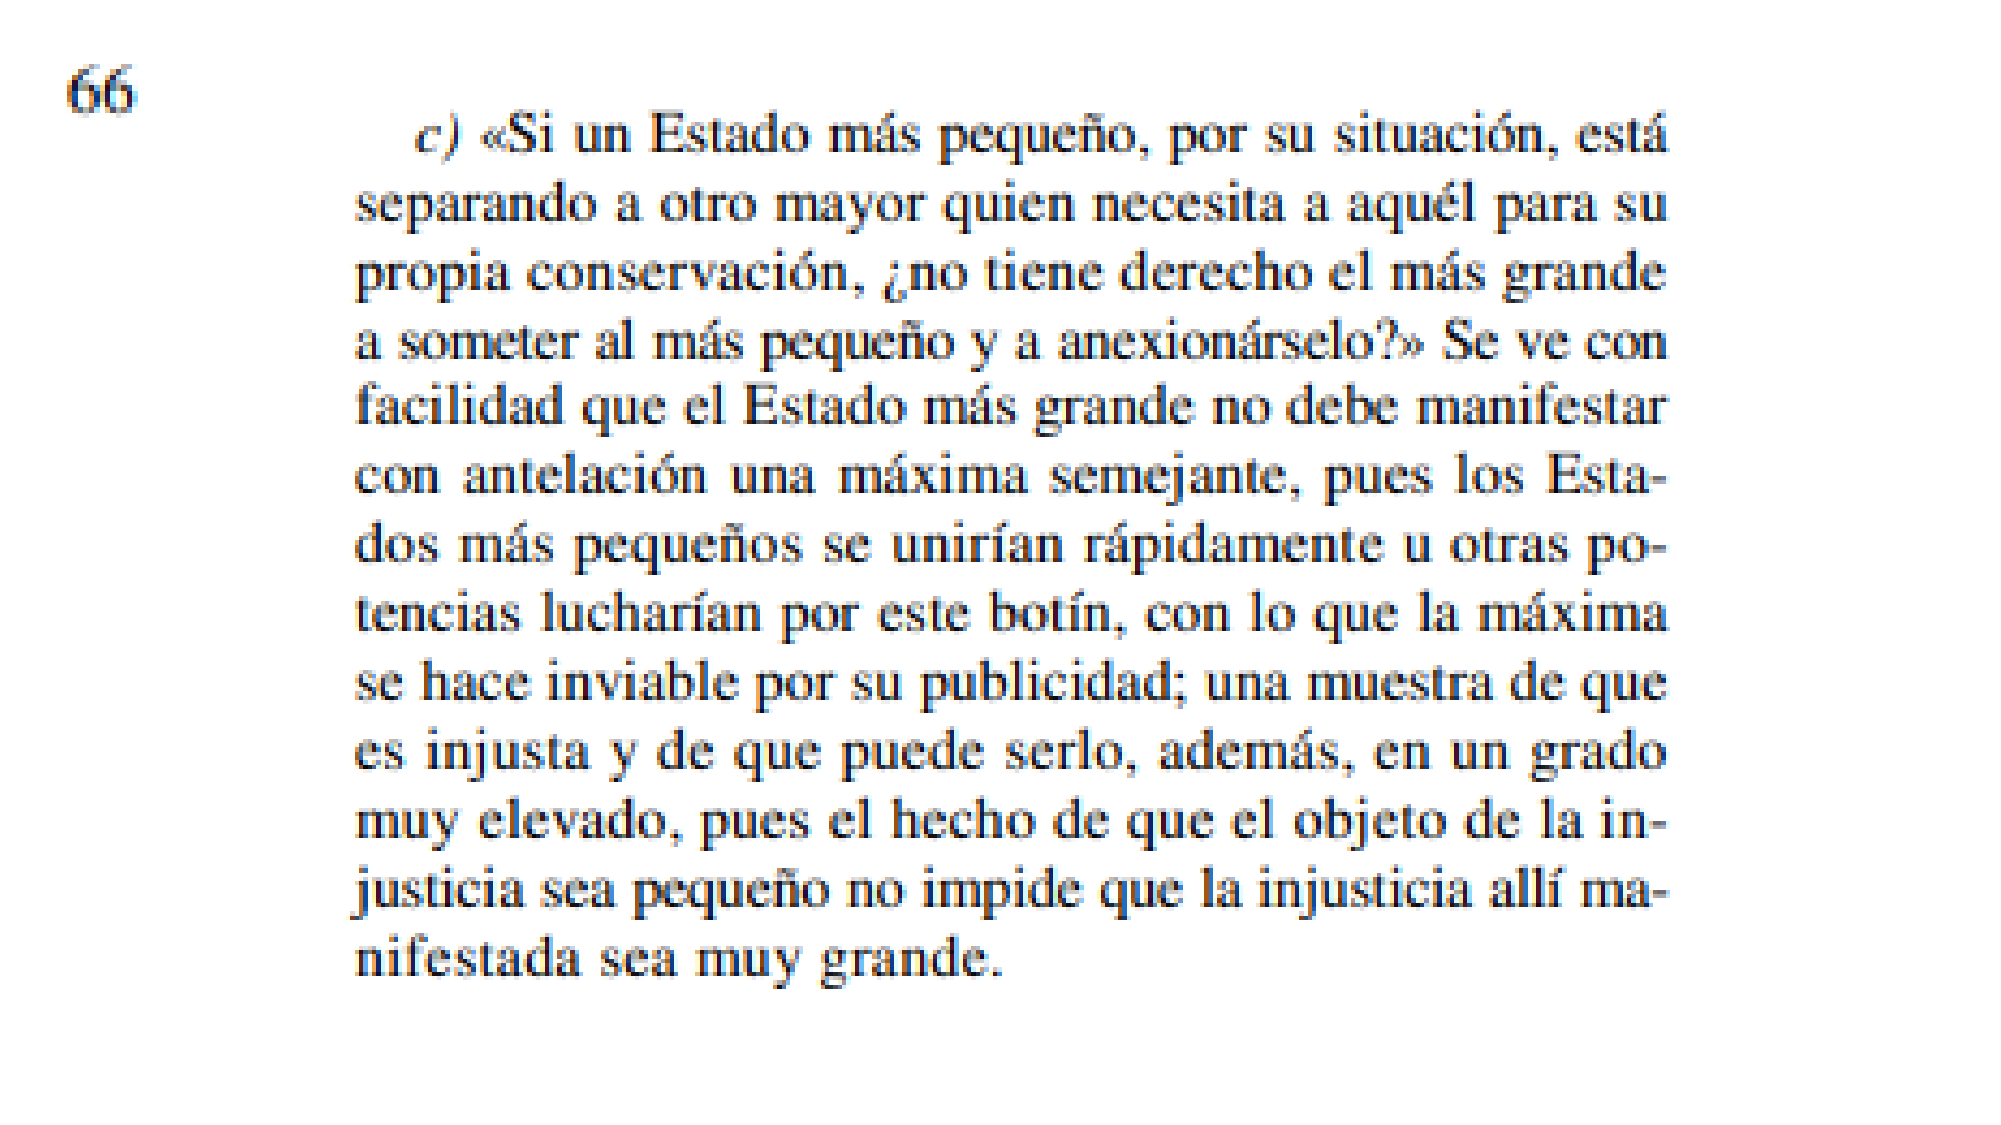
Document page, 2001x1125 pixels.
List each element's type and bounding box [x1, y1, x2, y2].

picture [282, 75, 1718, 1024]
picture [24, 0, 176, 151]
